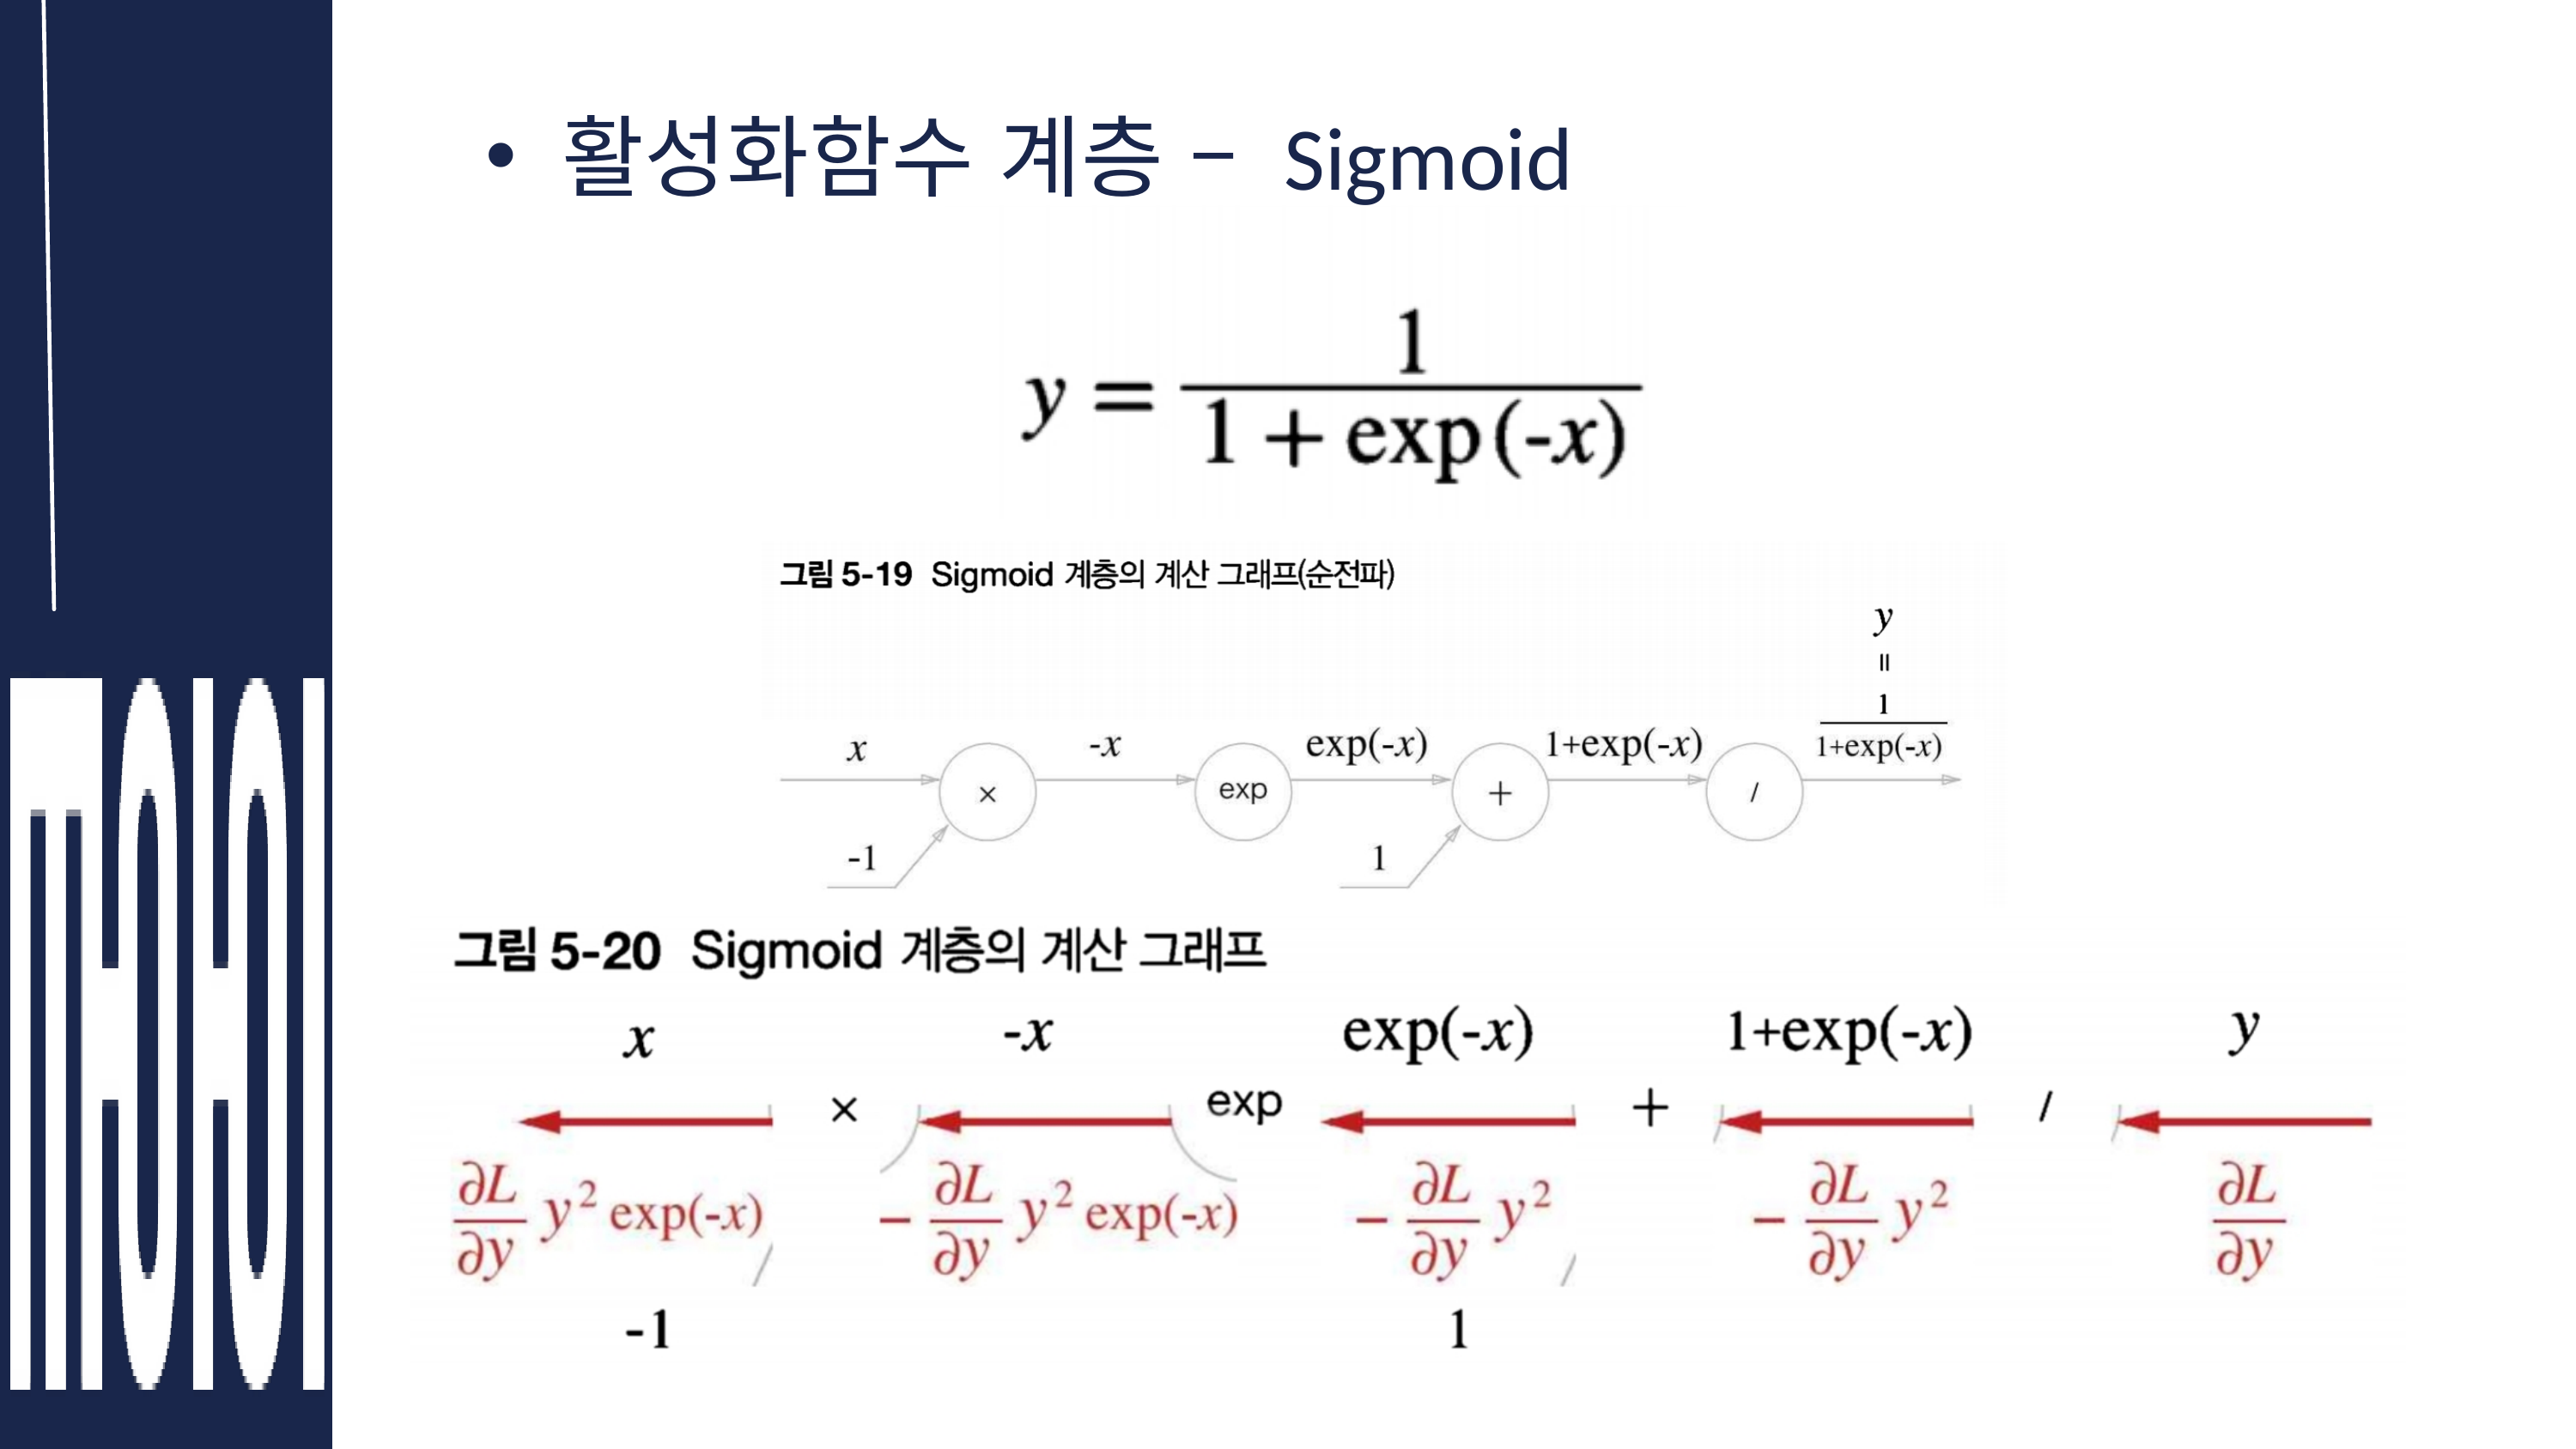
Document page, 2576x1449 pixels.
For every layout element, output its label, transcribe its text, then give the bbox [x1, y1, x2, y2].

picture [944, 204, 1686, 519]
text_box 활성화함수 계층 – Sigmoid [410, 84, 1787, 209]
picture [762, 540, 2008, 908]
picture [410, 915, 2407, 1365]
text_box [0, 0, 333, 1449]
